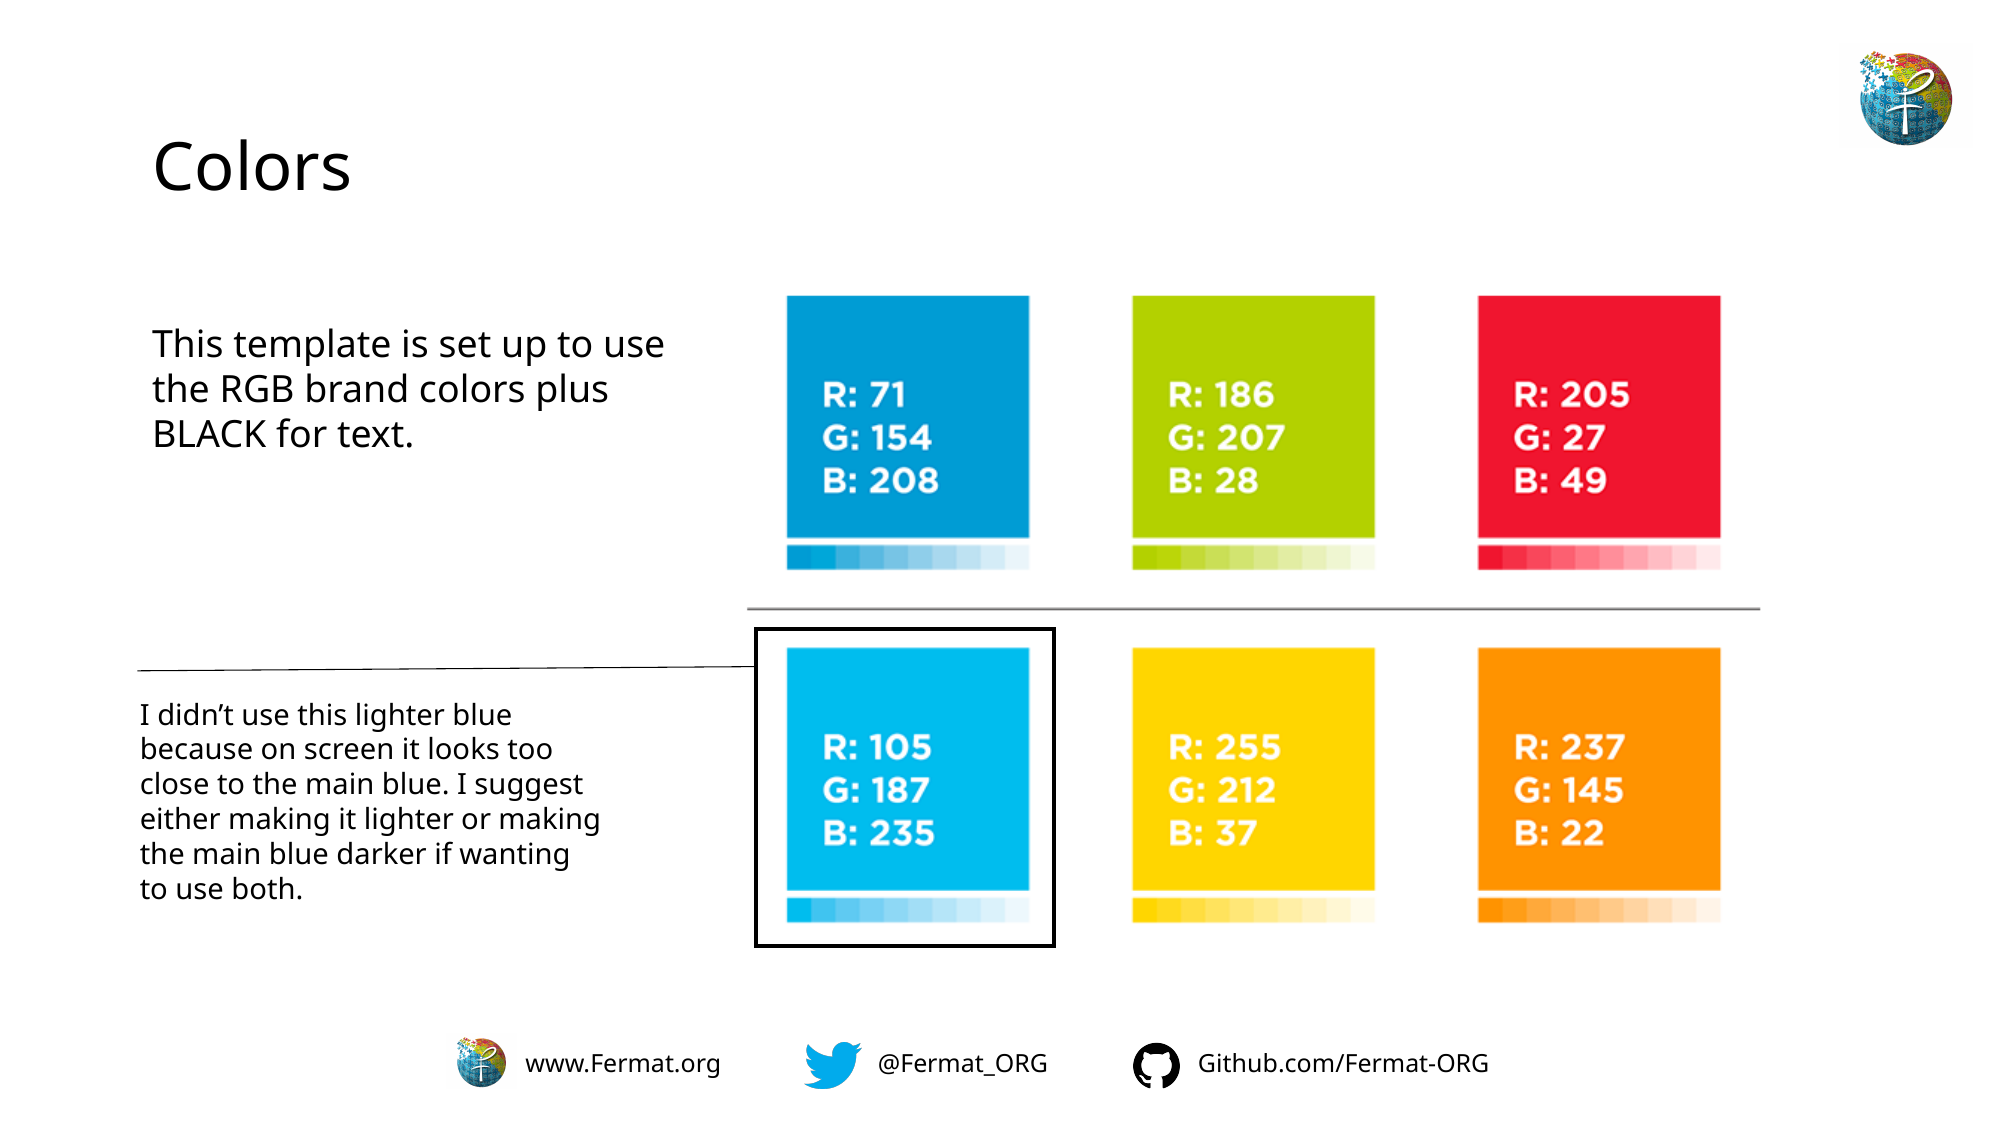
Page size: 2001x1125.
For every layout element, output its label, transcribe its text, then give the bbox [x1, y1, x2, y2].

title Colors [137, 59, 1863, 278]
picture [1133, 1042, 1180, 1089]
picture [833, 1042, 862, 1089]
text_box I didn’t use this lighter blue because on screen it looks too close to the main blue. I suggest either making it lighter or making the main blue darker if wanting to use both. [124, 688, 620, 913]
picture [446, 1033, 517, 1089]
picture [1839, 43, 1973, 148]
text_box This template is set up to use the RGB brand colors plus BLACK for text. [137, 312, 695, 463]
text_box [137, 666, 757, 671]
picture [804, 1042, 838, 1089]
picture [695, 236, 1813, 982]
